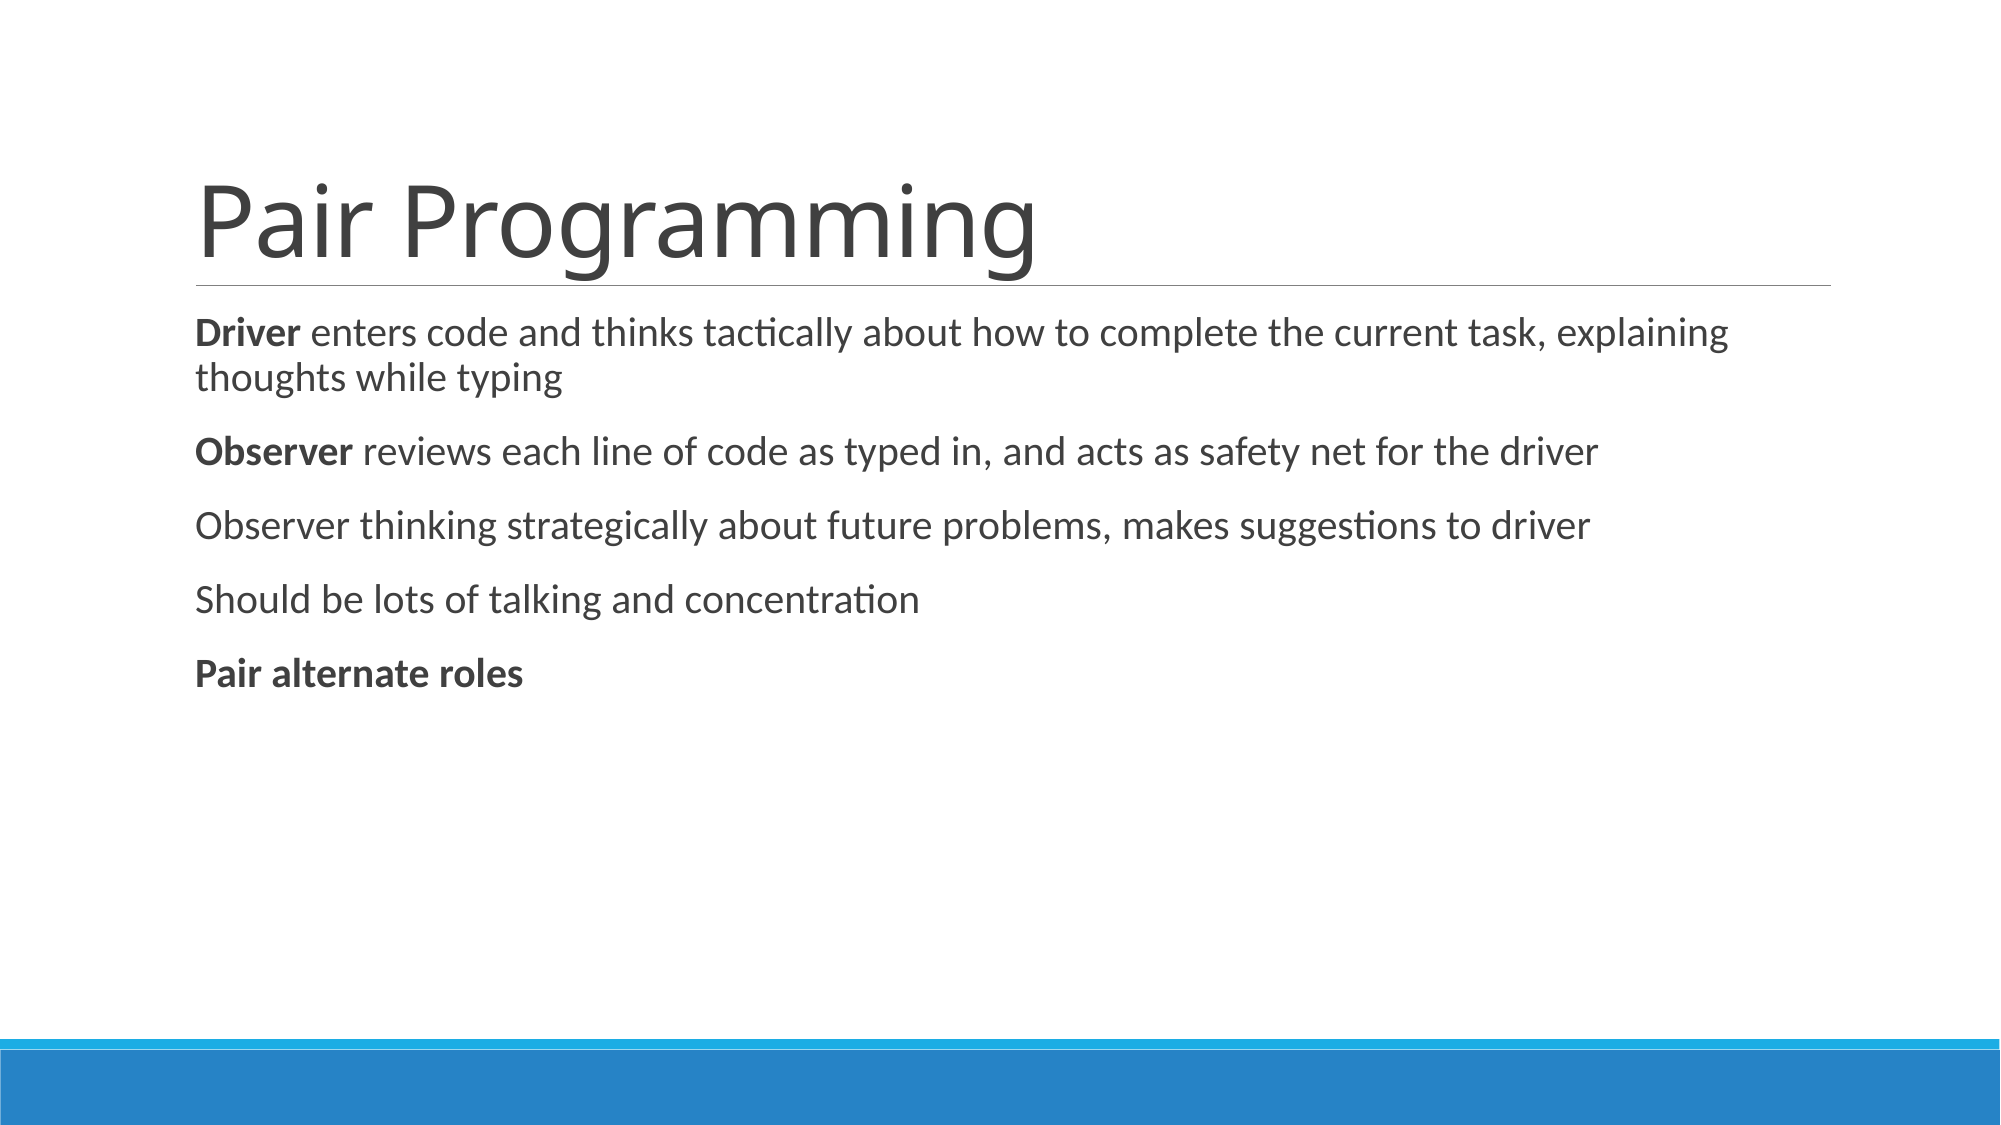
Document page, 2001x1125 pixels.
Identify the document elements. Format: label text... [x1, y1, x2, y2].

title Pair Programming [180, 47, 1830, 285]
list Driver enters code and thinks tactically about how to complete the current task, explaining thoughts while typing Observer reviews each line of code as typed in, and acts as safety net for the driver Observer thinking strategically about future problems, makes suggestions to driver Should be lots of talking and concentration Pair alternate roles [180, 302, 1830, 963]
